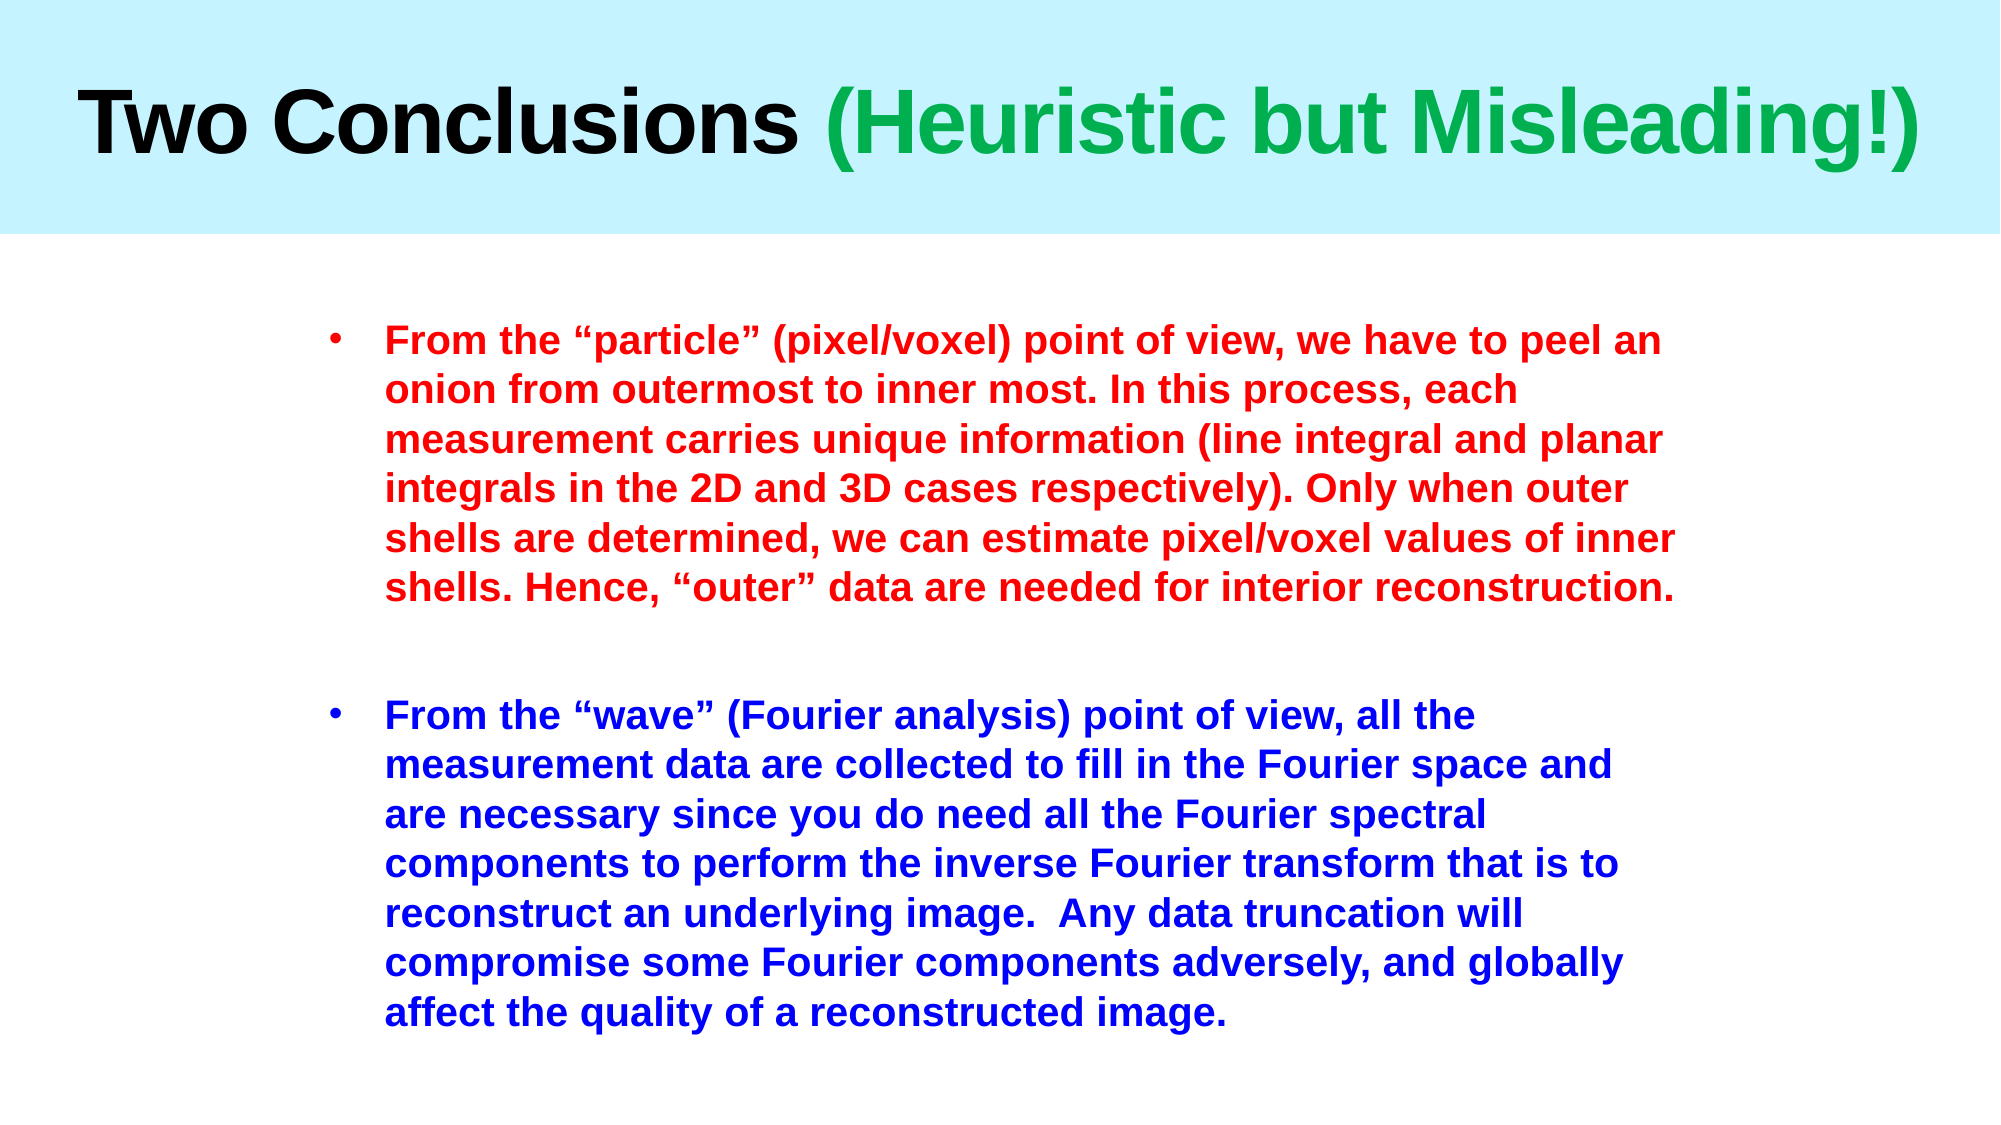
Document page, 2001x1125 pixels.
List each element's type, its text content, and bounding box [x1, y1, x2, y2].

title Two Conclusions (Heuristic but Misleading!) [0, 0, 2000, 234]
list From the “particle” (pixel/voxel) point of view, we have to peel an onion from outermost to inner most. In this process, each measurement carries unique information (line integral and planar integrals in the 2D and 3D cases respectively). Only when outer shells are determined, we can estimate pixel/voxel values of inner shells. Hence, “outer” data are needed for interior reconstruction. From the “wave” (Fourier analysis) point of view, all the measurement data are collected to fill in the Fourier space and are necessary since you do need all the Fourier spectral components to perform the inverse Fourier transform that is to reconstruct an underlying image. Any data truncation will compromise some Fourier components adversely, and globally affect the quality of a reconstructed image. [303, 305, 1697, 1058]
